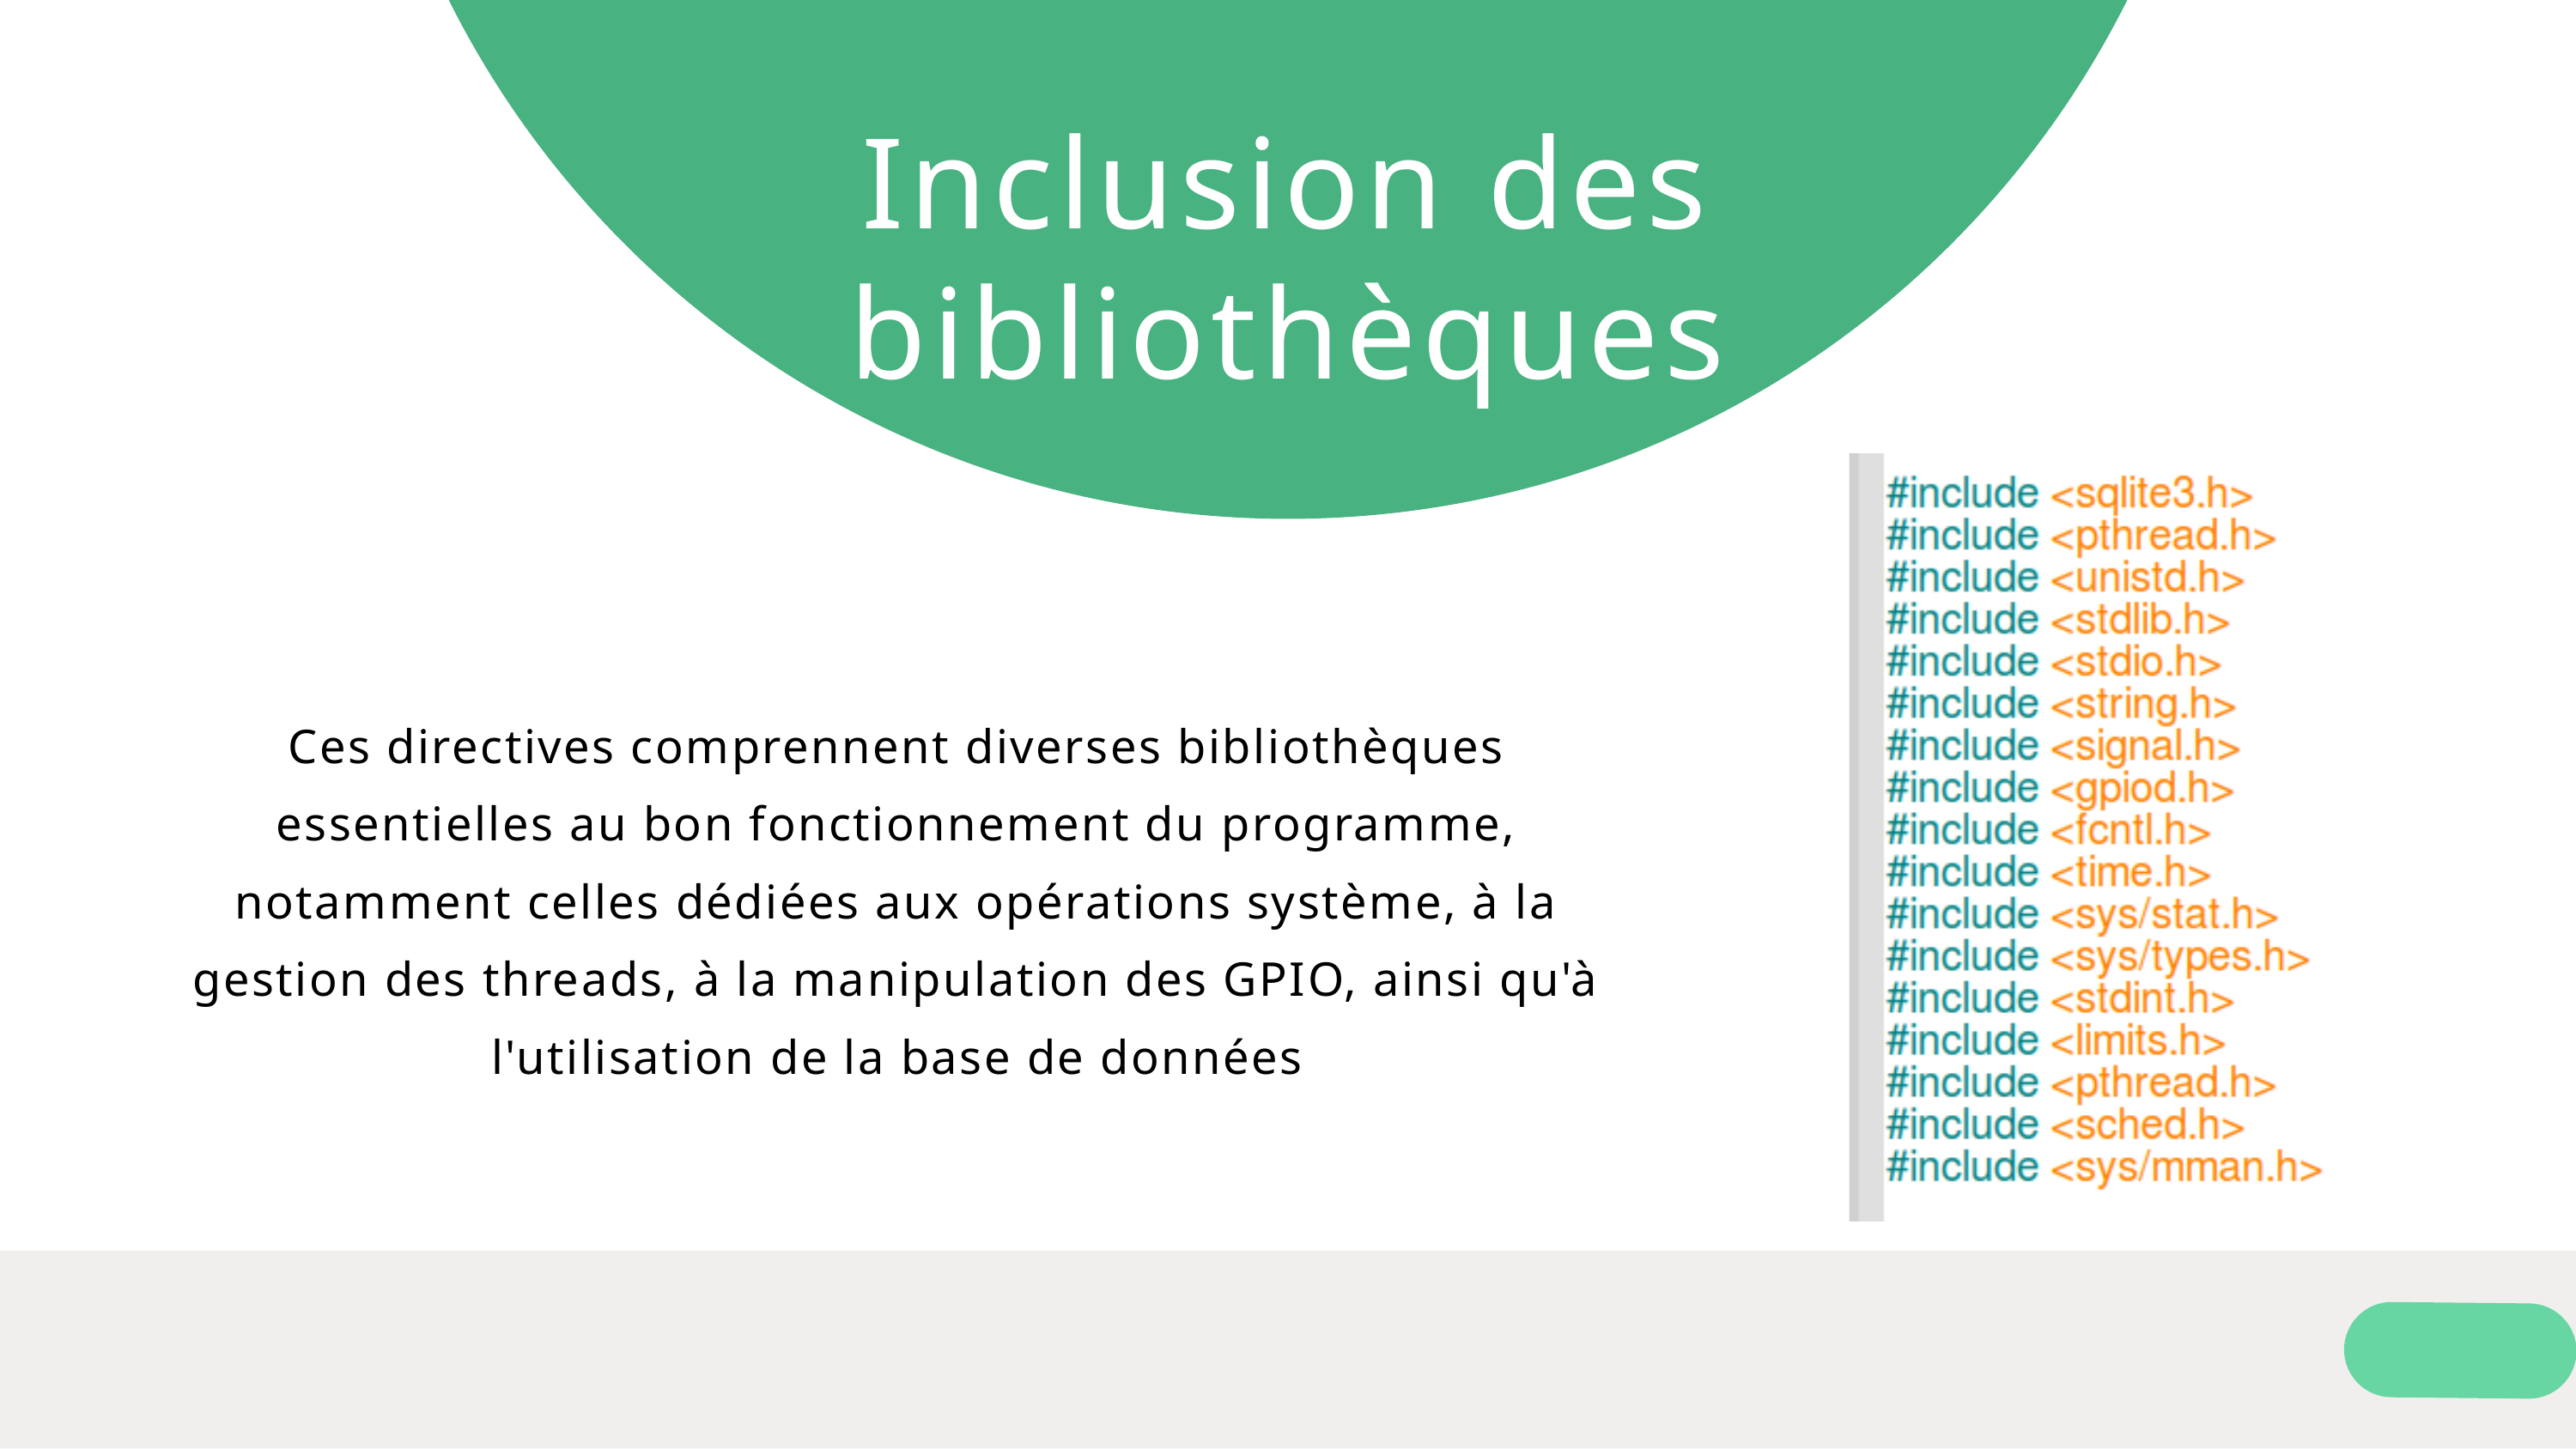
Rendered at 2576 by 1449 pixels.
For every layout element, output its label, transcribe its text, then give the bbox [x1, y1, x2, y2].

text_box [0, 1251, 2576, 1449]
text_box [1849, 453, 2392, 1222]
text_box Ces directives comprennent diverses bibliothèques essentielles au bon fonctionnement du programme, notamment celles dédiées aux opérations système, à la gestion des threads, à la manipulation des GPIO, ainsi qu'à l'utilisation de la base de données [185, 636, 1609, 1083]
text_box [349, 0, 2227, 519]
